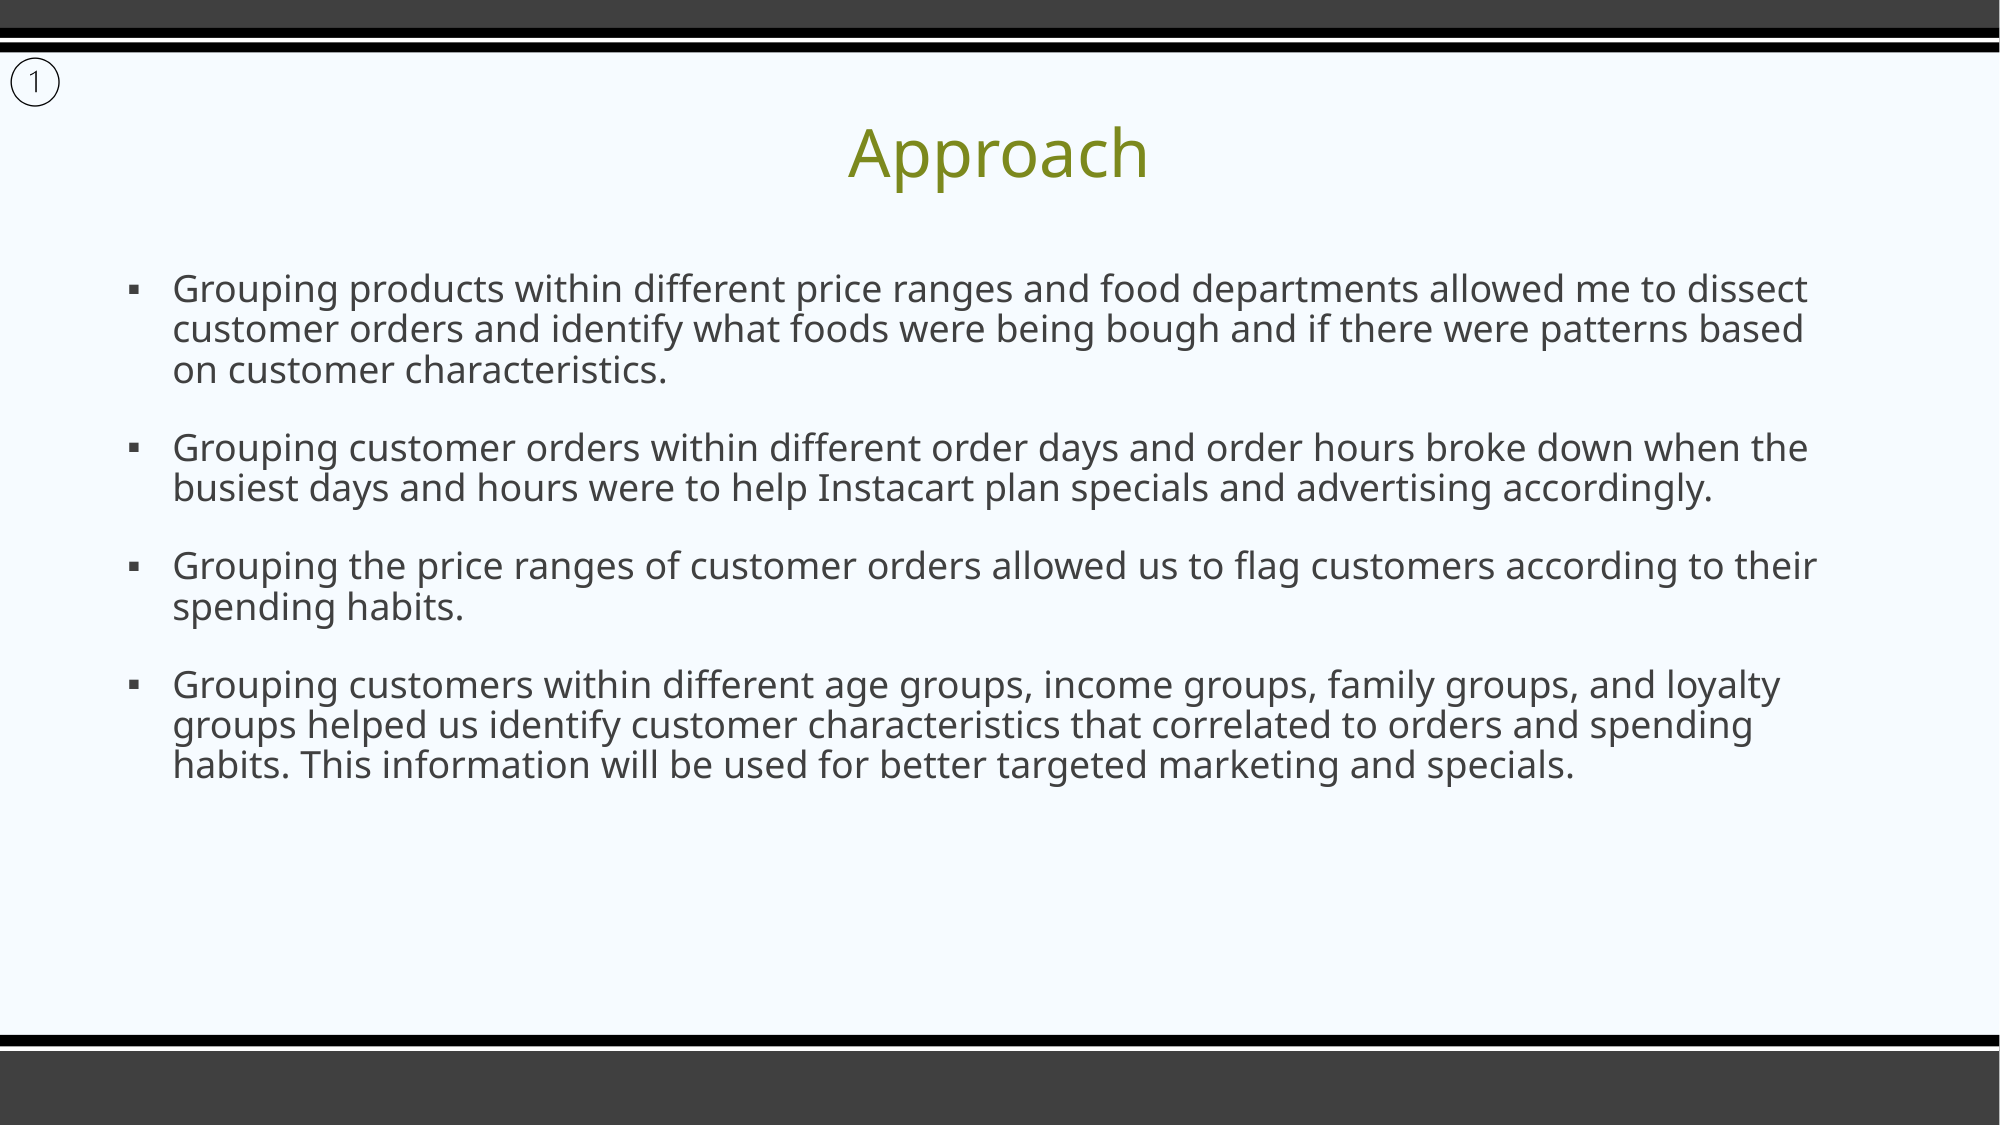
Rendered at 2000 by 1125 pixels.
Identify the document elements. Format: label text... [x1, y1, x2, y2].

title Approach [249, 99, 1750, 200]
list Grouping products within different price ranges and food departments allowed me to dissect customer orders and identify what foods were being bough and if there were patterns based on customer characteristics. Grouping customer orders within different order days and order hours broke down when the busiest days and hours were to help Instacart plan specials and advertising accordingly. Grouping the price ranges of customer orders allowed us to flag customers according to their spending habits. Grouping customers within different age groups, income groups, family groups, and loyalty groups helped us identify customer characteristics that correlated to orders and spending habits. This information will be used for better targeted marketing and specials. [112, 262, 1875, 1025]
picture [3, 50, 66, 113]
